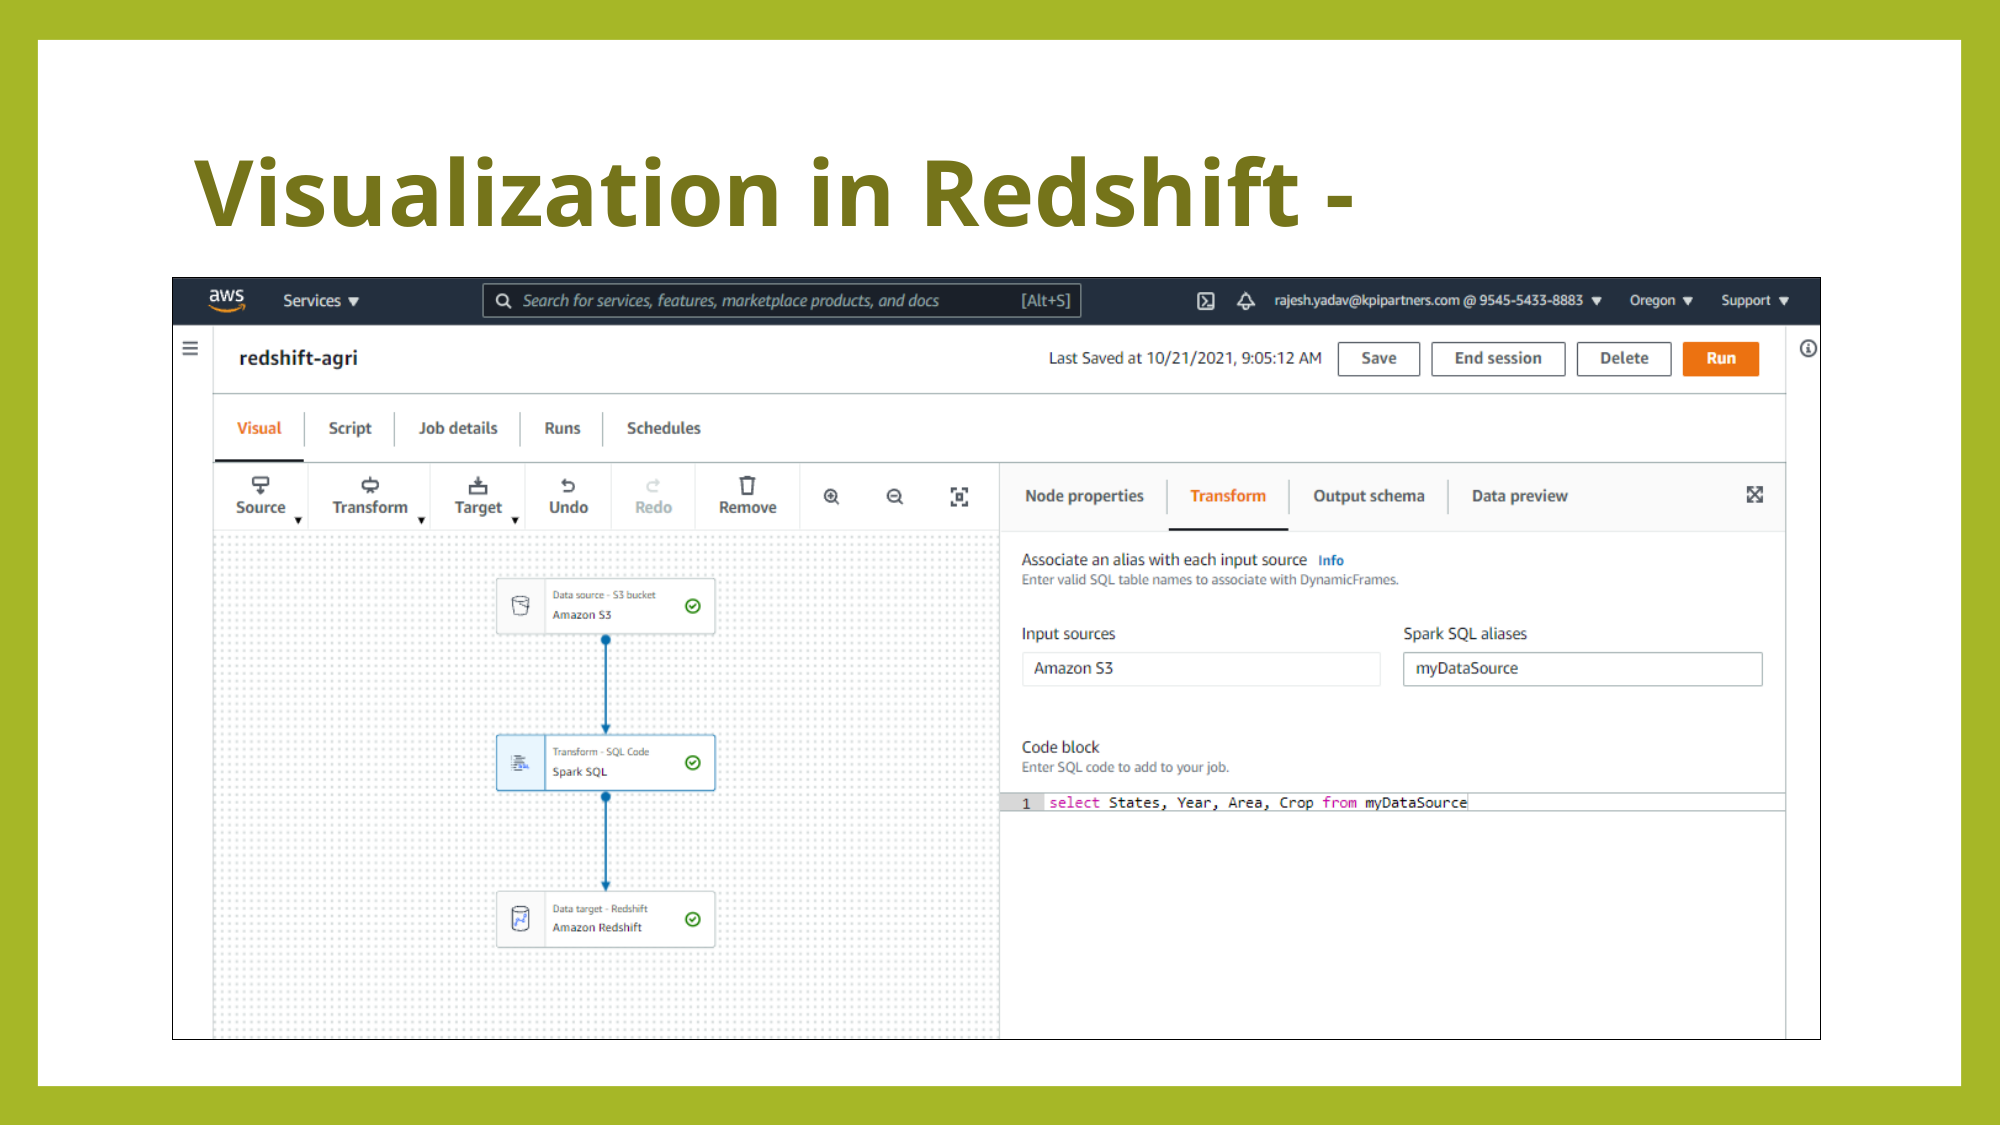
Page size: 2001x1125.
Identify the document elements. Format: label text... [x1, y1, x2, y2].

picture [172, 276, 1821, 1040]
title Visualization in Redshift - [179, 85, 1800, 274]
